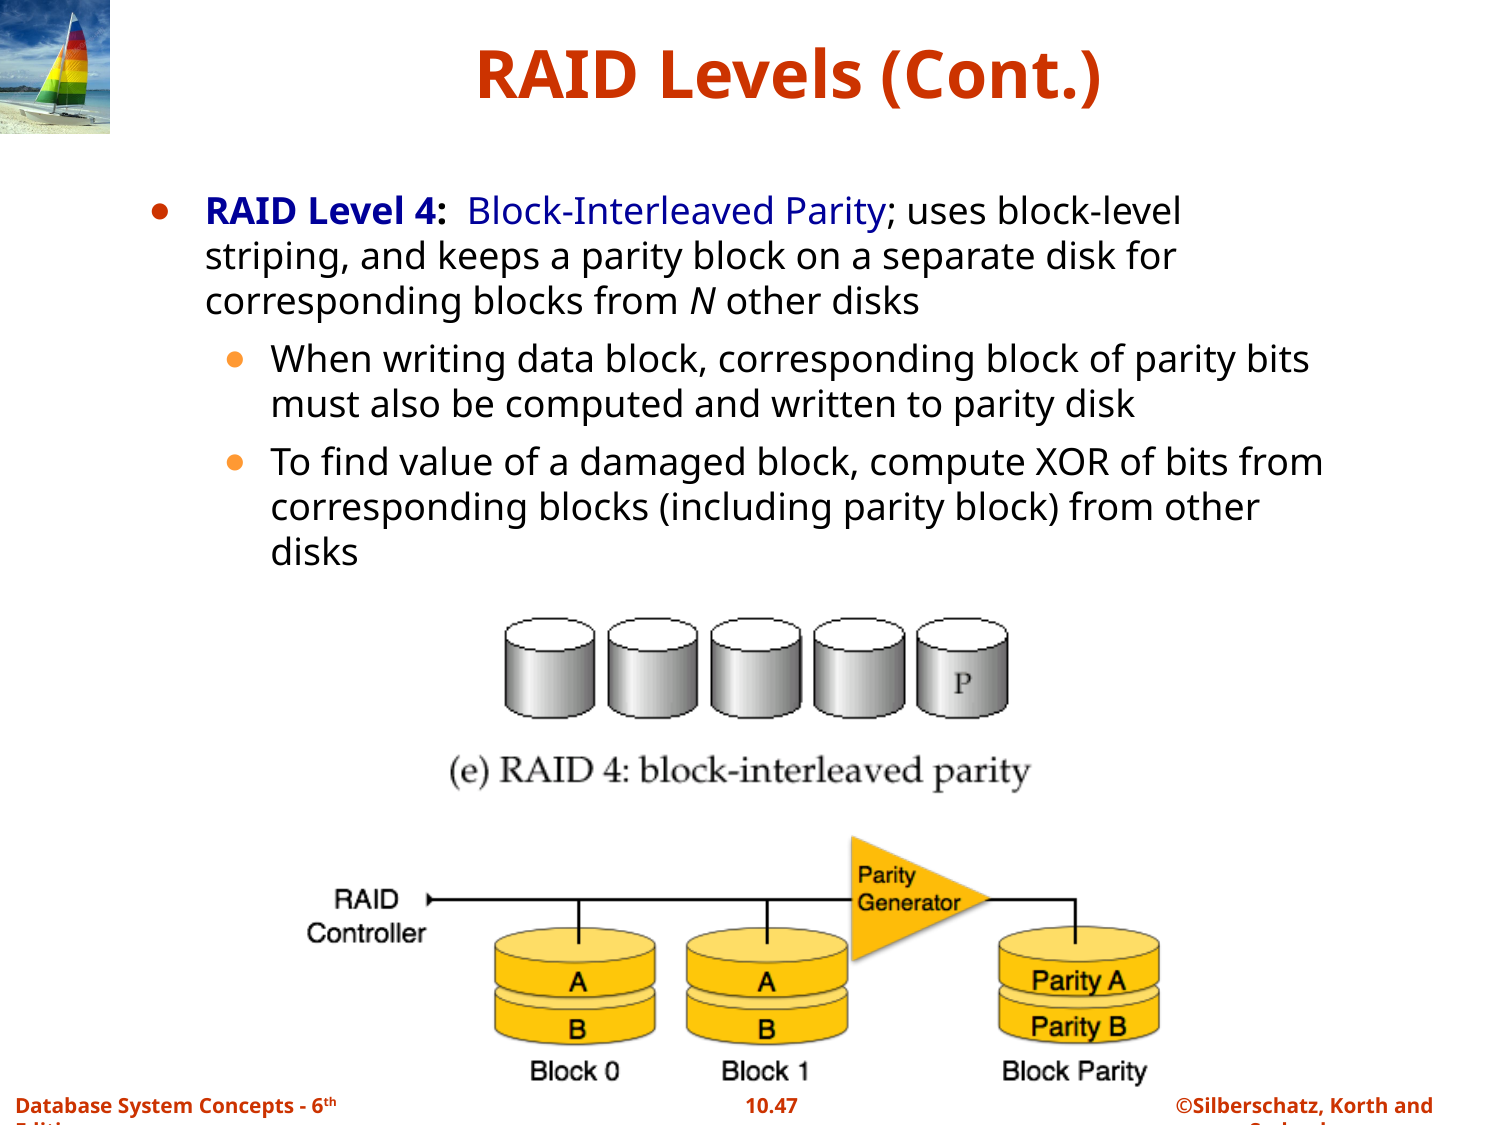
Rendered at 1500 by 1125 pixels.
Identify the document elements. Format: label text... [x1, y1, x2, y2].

list RAID Level 4: Block-Interleaved Parity; uses block-level striping, and keeps a parity block on a separate disk for corresponding blocks from N other disks When writing data block, corresponding block of parity bits must also be computed and written to parity disk To find value of a damaged block, compute XOR of bits from corresponding blocks (including parity block) from other disks [133, 179, 1350, 774]
title RAID Levels (Cont.) [126, 19, 1451, 120]
picture [327, 586, 1180, 817]
picture [0, 0, 110, 134]
picture [299, 833, 1163, 1094]
